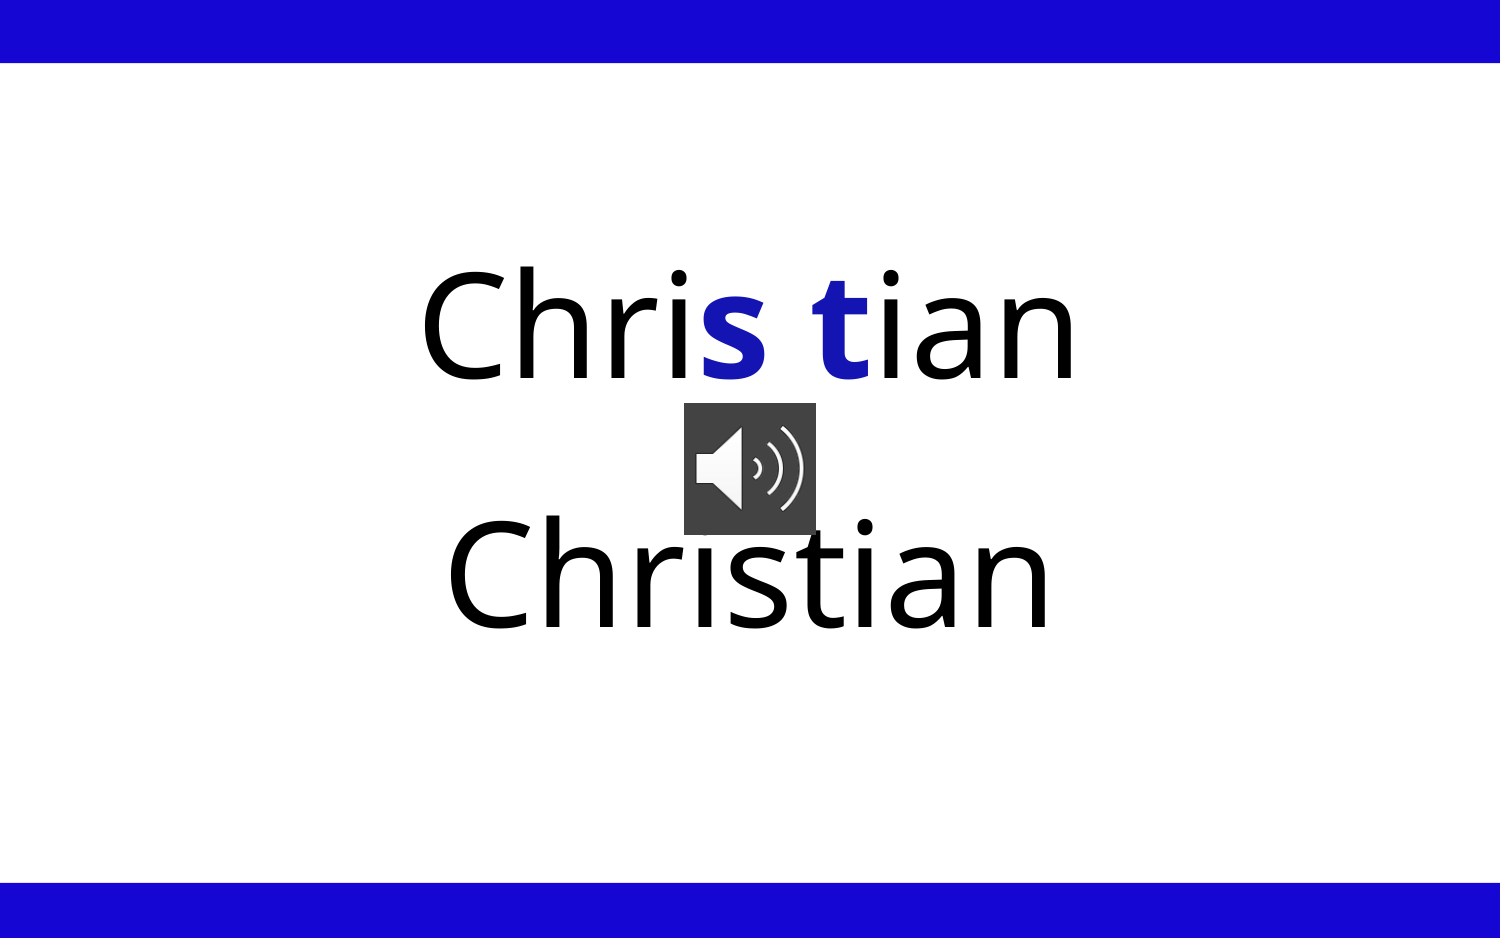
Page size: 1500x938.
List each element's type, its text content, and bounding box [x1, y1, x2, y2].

text_box [0, 882, 1500, 938]
picture [683, 402, 817, 536]
text_box Christian [0, 492, 1500, 667]
text_box [0, 0, 1500, 64]
text_box Chris tian [0, 244, 1500, 419]
